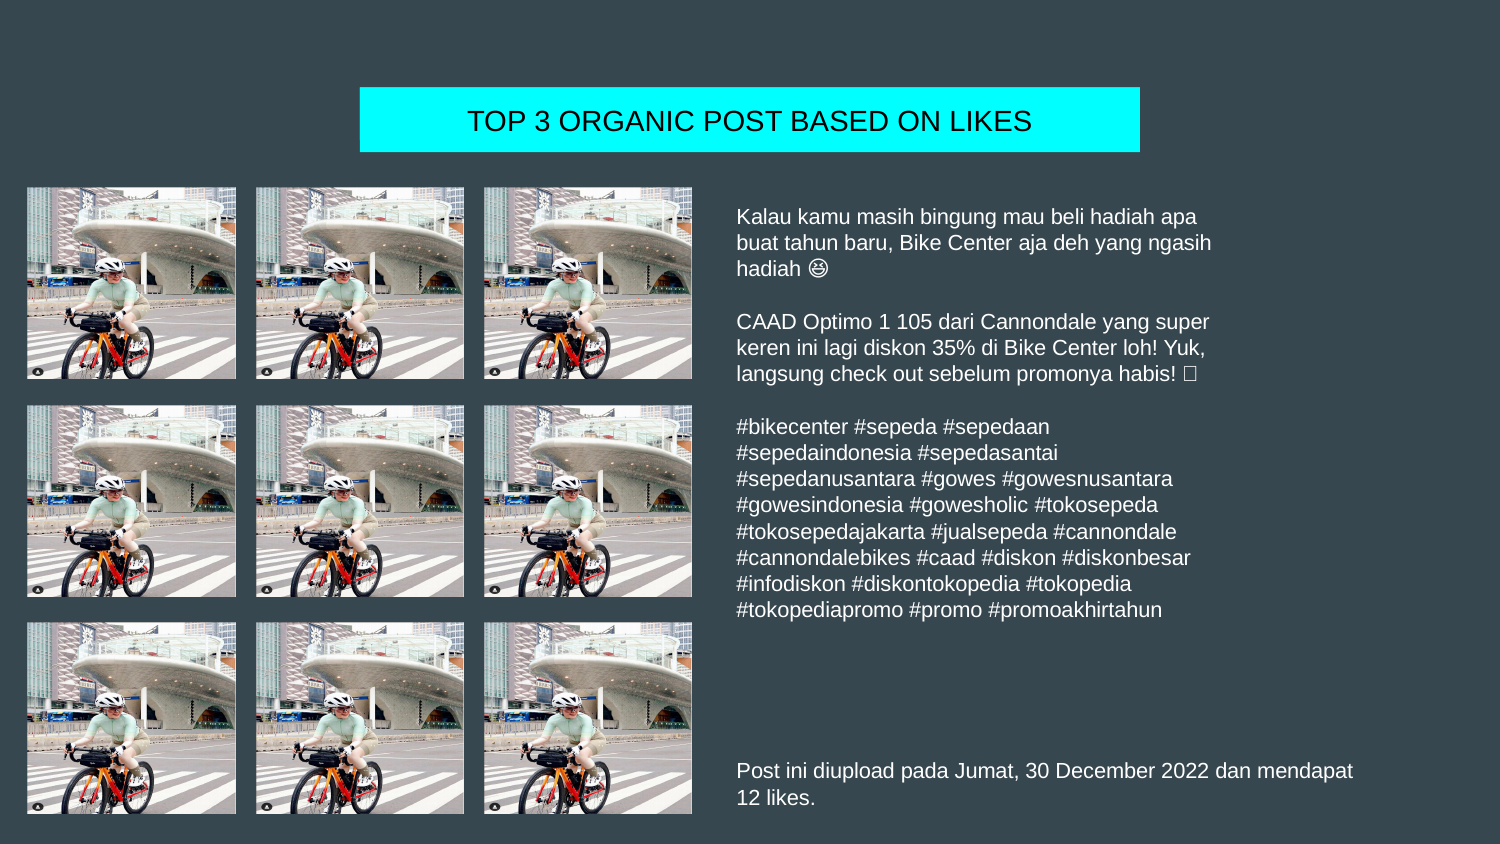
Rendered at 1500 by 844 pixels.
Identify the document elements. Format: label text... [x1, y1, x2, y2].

picture [484, 187, 693, 380]
picture [27, 404, 236, 597]
picture [27, 622, 236, 814]
text_box Kalau kamu masih bingung mau beli hadiah apa buat tahun baru, Bike Center aja deh yang ngasih hadiah 😆 CAAD Optimo 1 105 dari Cannondale yang super keren ini lagi diskon 35% di Bike Center loh! Yuk, langsung check out sebelum promonya habis! 🤩 #bikecenter #sepeda #sepedaan #sepedaindonesia #sepedasantai #sepedanusantara #gowes #gowesnusantara #gowesindonesia #gowesholic #tokosepeda #tokosepedajakarta #jualsepeda #cannondale #cannondalebikes #caad #diskon #diskonbesar #infodiskon #diskontokopedia #tokopedia #tokopediapromo #promo #promoakhirtahun [721, 187, 1244, 664]
picture [27, 187, 236, 380]
picture [484, 404, 693, 597]
text_box Post ini diupload pada Jumat, 30 December 2022 dan mendapat 12 likes. [721, 742, 1371, 825]
text_box TOP 3 ORGANIC POST BASED ON LIKES [359, 87, 1140, 153]
picture [484, 622, 693, 814]
picture [255, 622, 464, 814]
picture [255, 404, 464, 597]
picture [255, 187, 464, 380]
